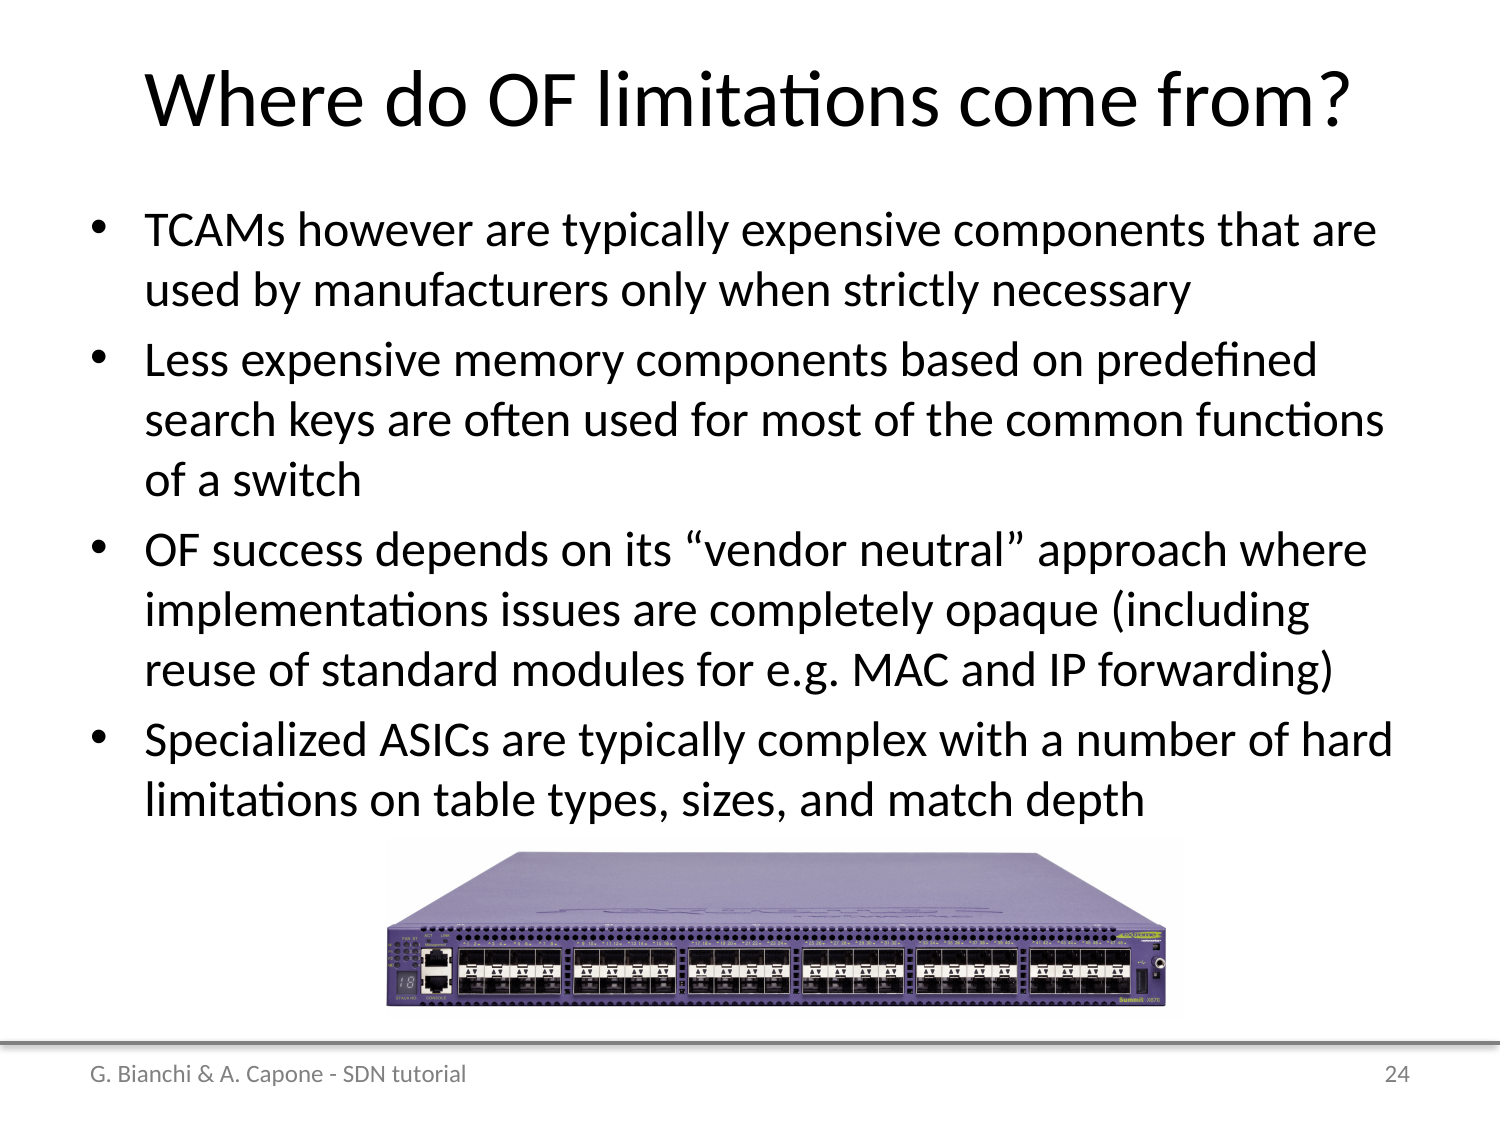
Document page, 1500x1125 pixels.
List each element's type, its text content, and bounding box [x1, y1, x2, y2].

list TCAMs however are typically expensive components that are used by manufacturers only when strictly necessary Less expensive memory components based on predefined search keys are often used for most of the common functions of a switch OF success depends on its “vendor neutral” approach where implementations issues are completely opaque (including reuse of standard modules for e.g. MAC and IP forwarding) Specialized ASICs are typically complex with a number of hard limitations on table types, sizes, and match depth [75, 188, 1425, 845]
title Where do OF limitations come from? [75, 0, 1425, 188]
footer G. Bianchi & A. Capone - SDN tutorial [75, 1042, 988, 1103]
slide_number 24 [1074, 1042, 1425, 1103]
picture [386, 837, 1183, 1019]
